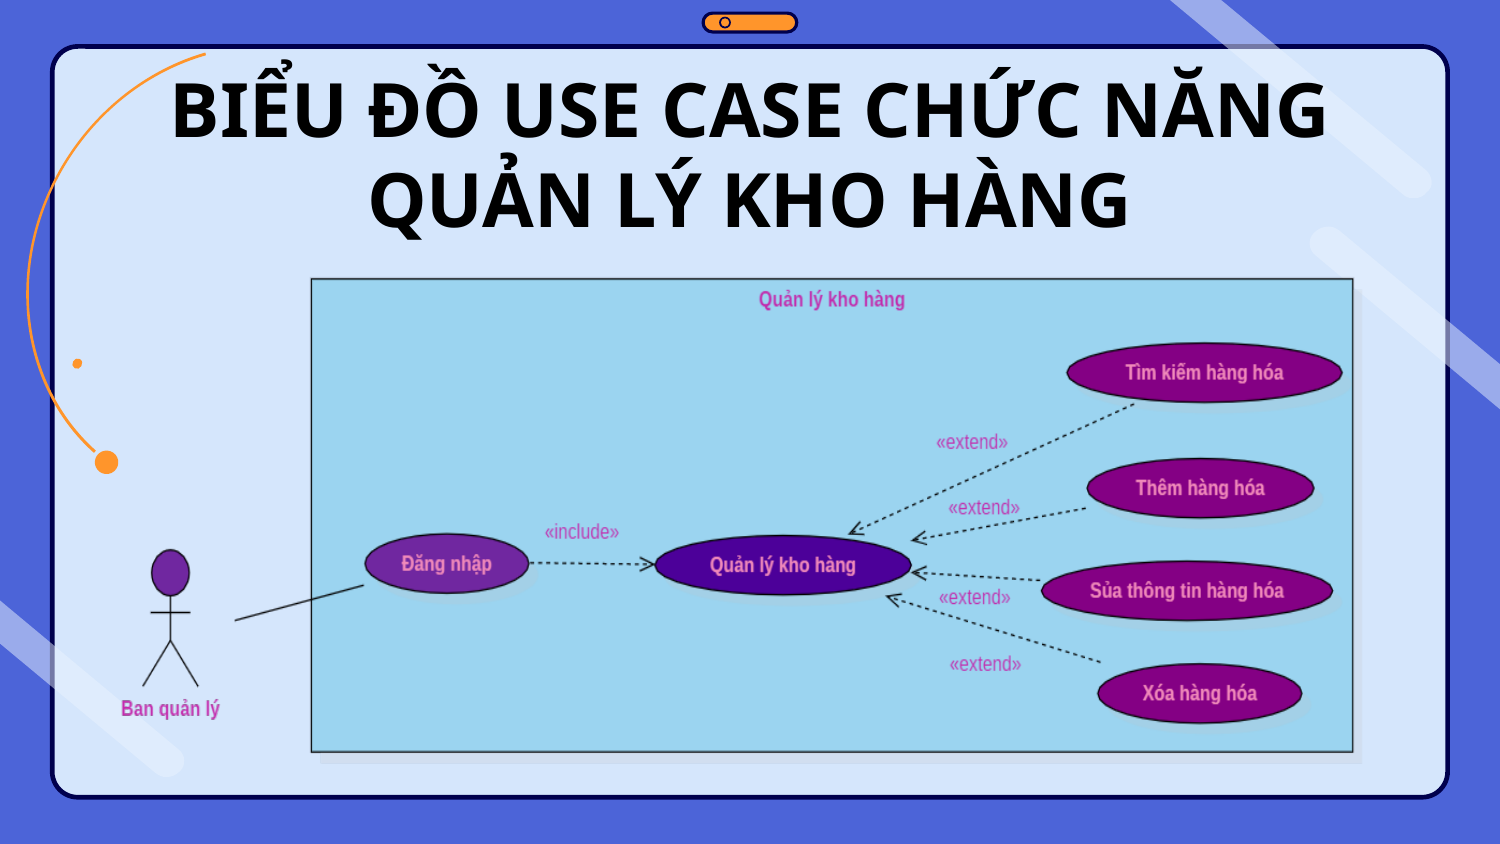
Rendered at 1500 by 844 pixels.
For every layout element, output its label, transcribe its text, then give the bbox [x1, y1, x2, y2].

text_box BIỂU ĐỒ USE CASE CHỨC NĂNG QUẢN LÝ KHO HÀNG [94, 55, 1406, 251]
picture [94, 263, 1406, 816]
